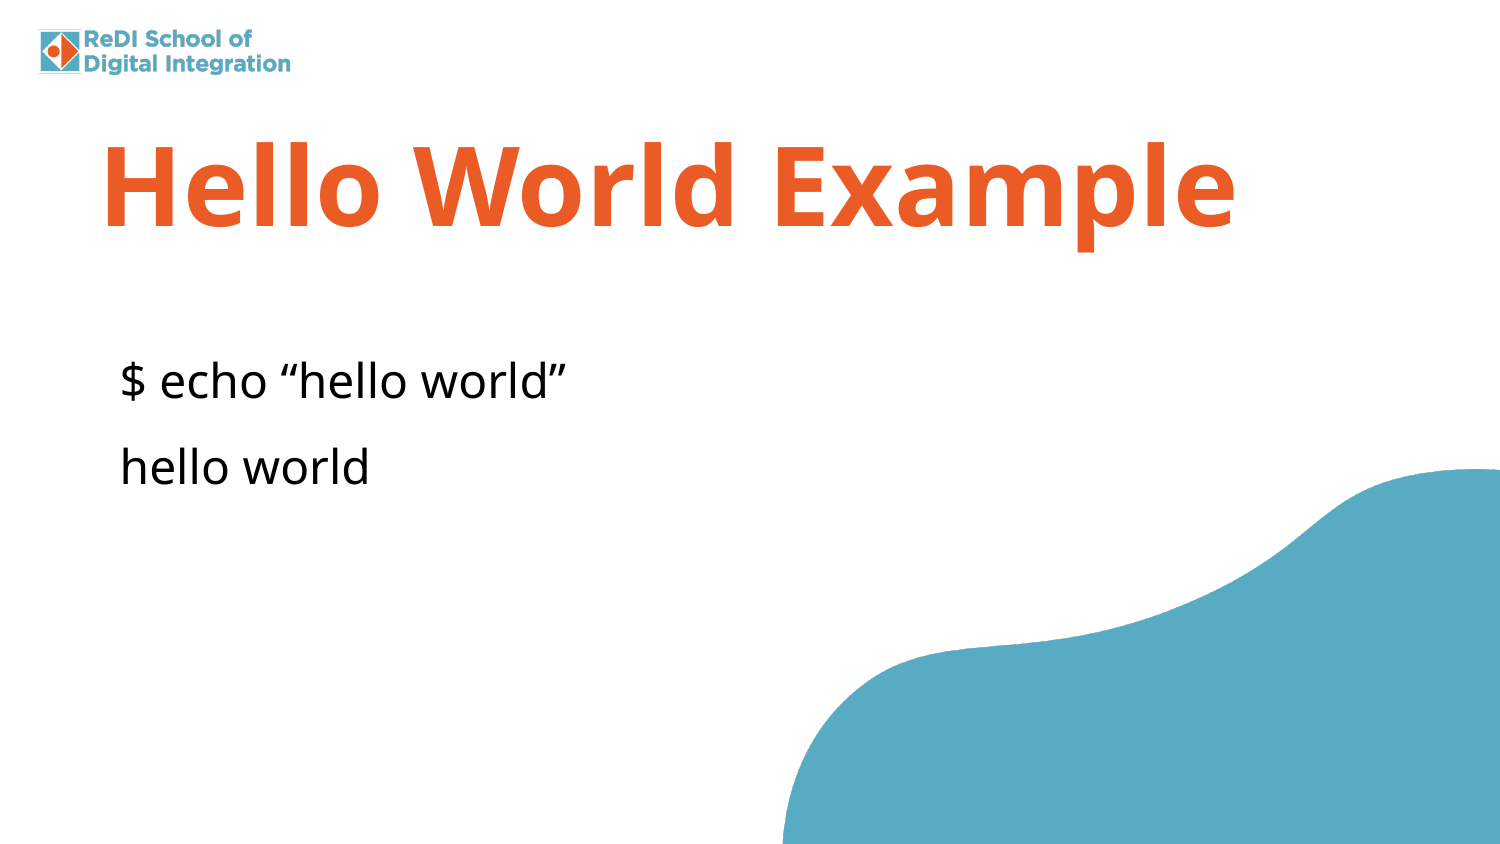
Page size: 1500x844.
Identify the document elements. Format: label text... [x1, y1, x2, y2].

text_box $ echo “hello world” hello world [84, 258, 1207, 777]
picture [782, 469, 1500, 844]
picture [38, 27, 291, 75]
text_box Hello World Example [95, 103, 1405, 295]
